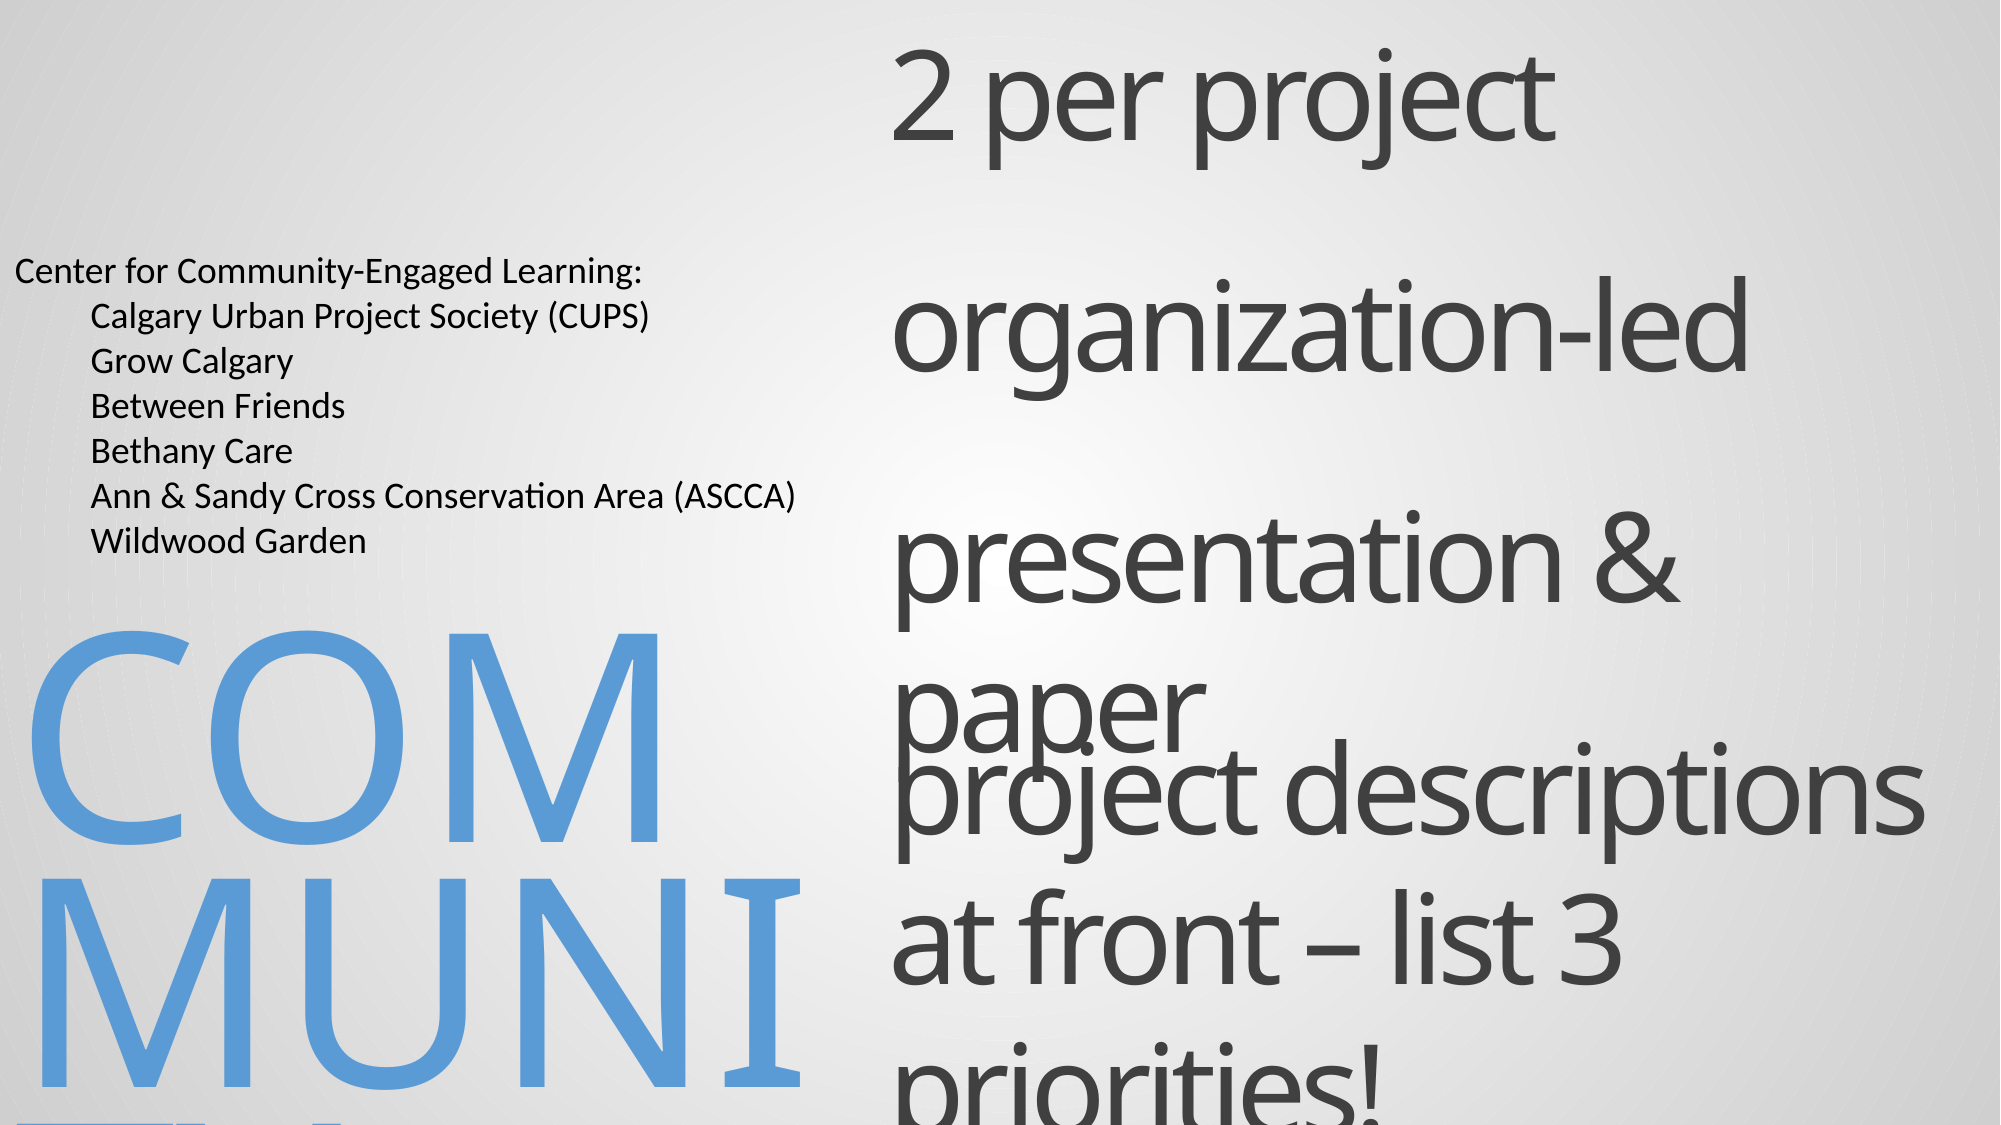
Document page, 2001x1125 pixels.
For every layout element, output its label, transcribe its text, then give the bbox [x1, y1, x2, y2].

text_box community project [0, 638, 873, 1125]
text_box 2 per project [873, 7, 1657, 173]
text_box project descriptions at front – list 3 priorities! [873, 786, 1959, 1125]
text_box Center for Community-Engaged Learning: Calgary Urban Project Society (CUPS) Grow Calgary Between Friends Bethany Care Ann & Sandy Cross Conservation Area (ASCCA) Wildwood Garden [0, 239, 1000, 569]
text_box organization-led [1000, 239, 1775, 404]
text_box presentation & paper [873, 470, 1959, 786]
